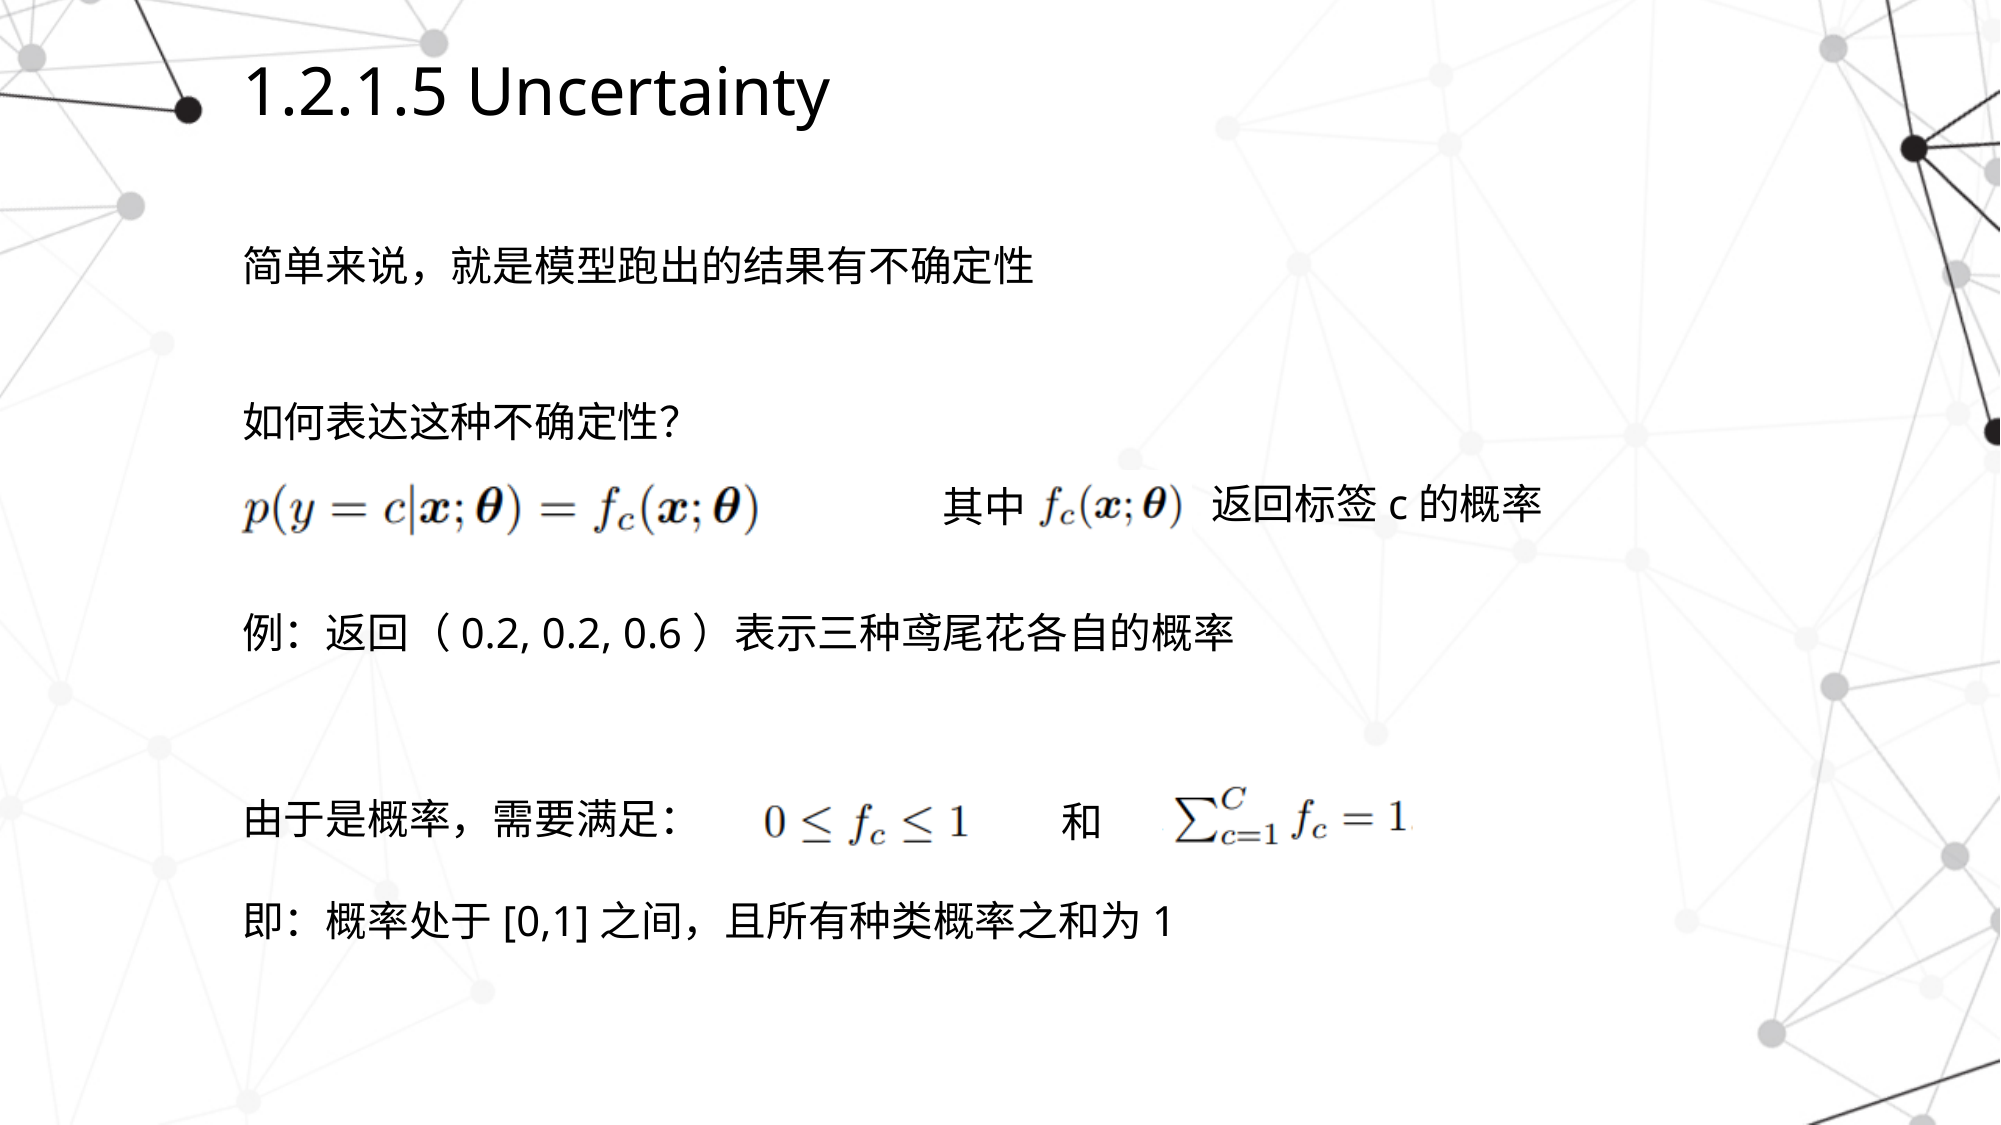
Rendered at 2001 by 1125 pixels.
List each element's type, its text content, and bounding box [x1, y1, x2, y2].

text_box 即：概率处于[0,1]之间，且所有种类概率之和为1 [227, 887, 1388, 953]
text_box 返回标签c的概率 [1196, 470, 1589, 535]
text_box 简单来说，就是模型跑出的结果有不确定性 [227, 231, 1600, 297]
text_box 如何表达这种不确定性？ [227, 388, 1600, 453]
text_box 和 [1046, 787, 1115, 853]
text_box 例：返回（0.2, 0.2, 0.6）表示三种鸢尾花各自的概率 [227, 599, 1600, 665]
text_box 由于是概率，需要满足： [227, 785, 700, 851]
text_box 其中 [928, 473, 1037, 538]
picture [0, 0, 2000, 1125]
title 1.2.1.5 Uncertainty [227, 40, 1395, 137]
